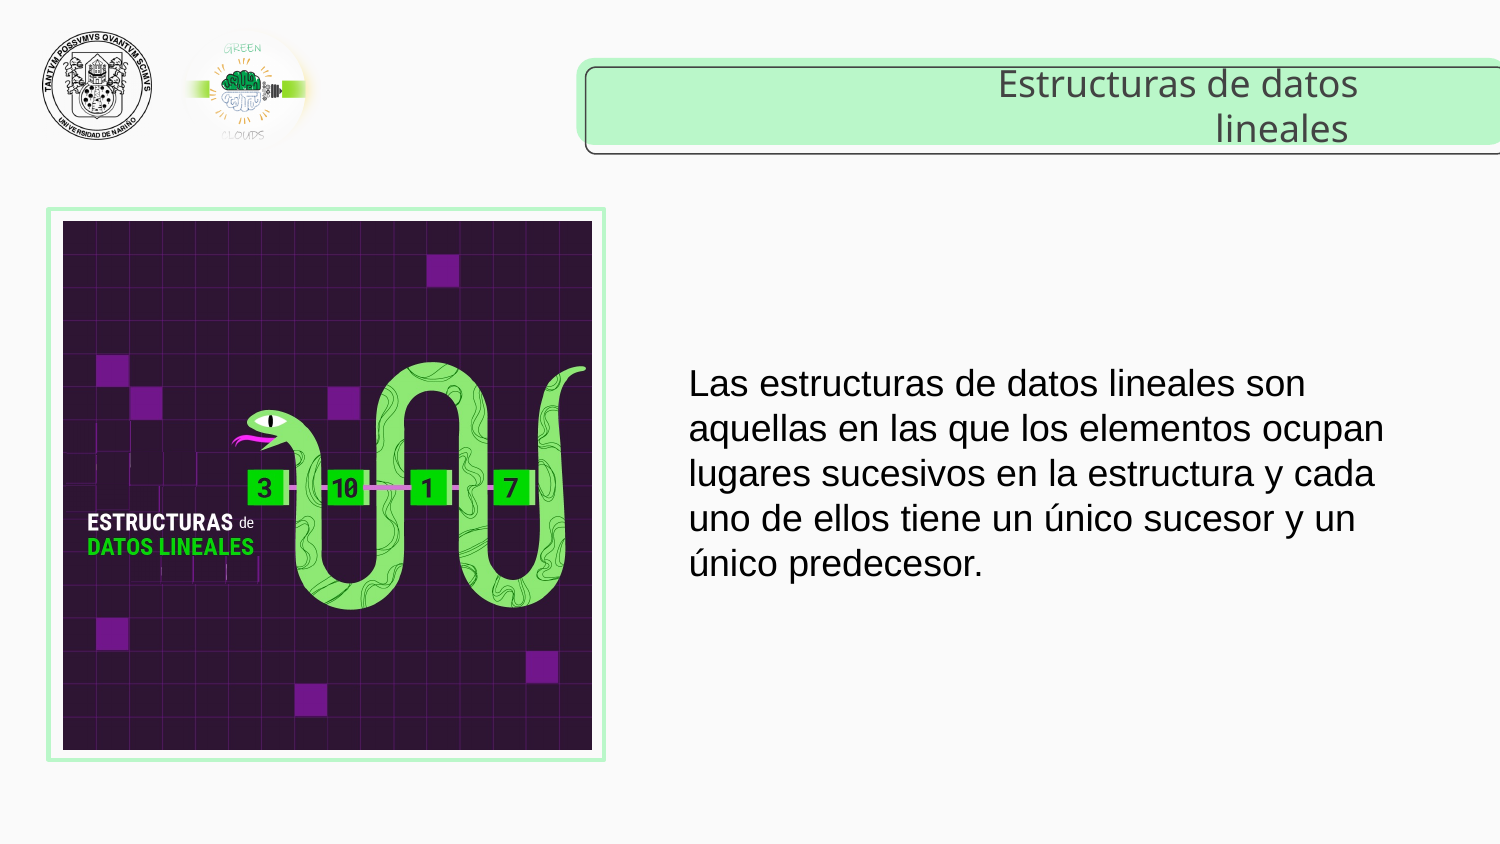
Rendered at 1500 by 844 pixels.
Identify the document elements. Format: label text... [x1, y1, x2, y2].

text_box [63, 221, 592, 751]
picture [175, 23, 327, 156]
subtitle Las estructuras de datos lineales son aquellas en las que los elementos ocupan lugares sucesivos en la estructura y cada uno de ellos tiene un único sucesor y un único predecesor. [648, 206, 1452, 765]
picture [42, 31, 152, 141]
text_box [46, 207, 606, 762]
title Estructuras de datos lineales [849, 65, 1374, 145]
